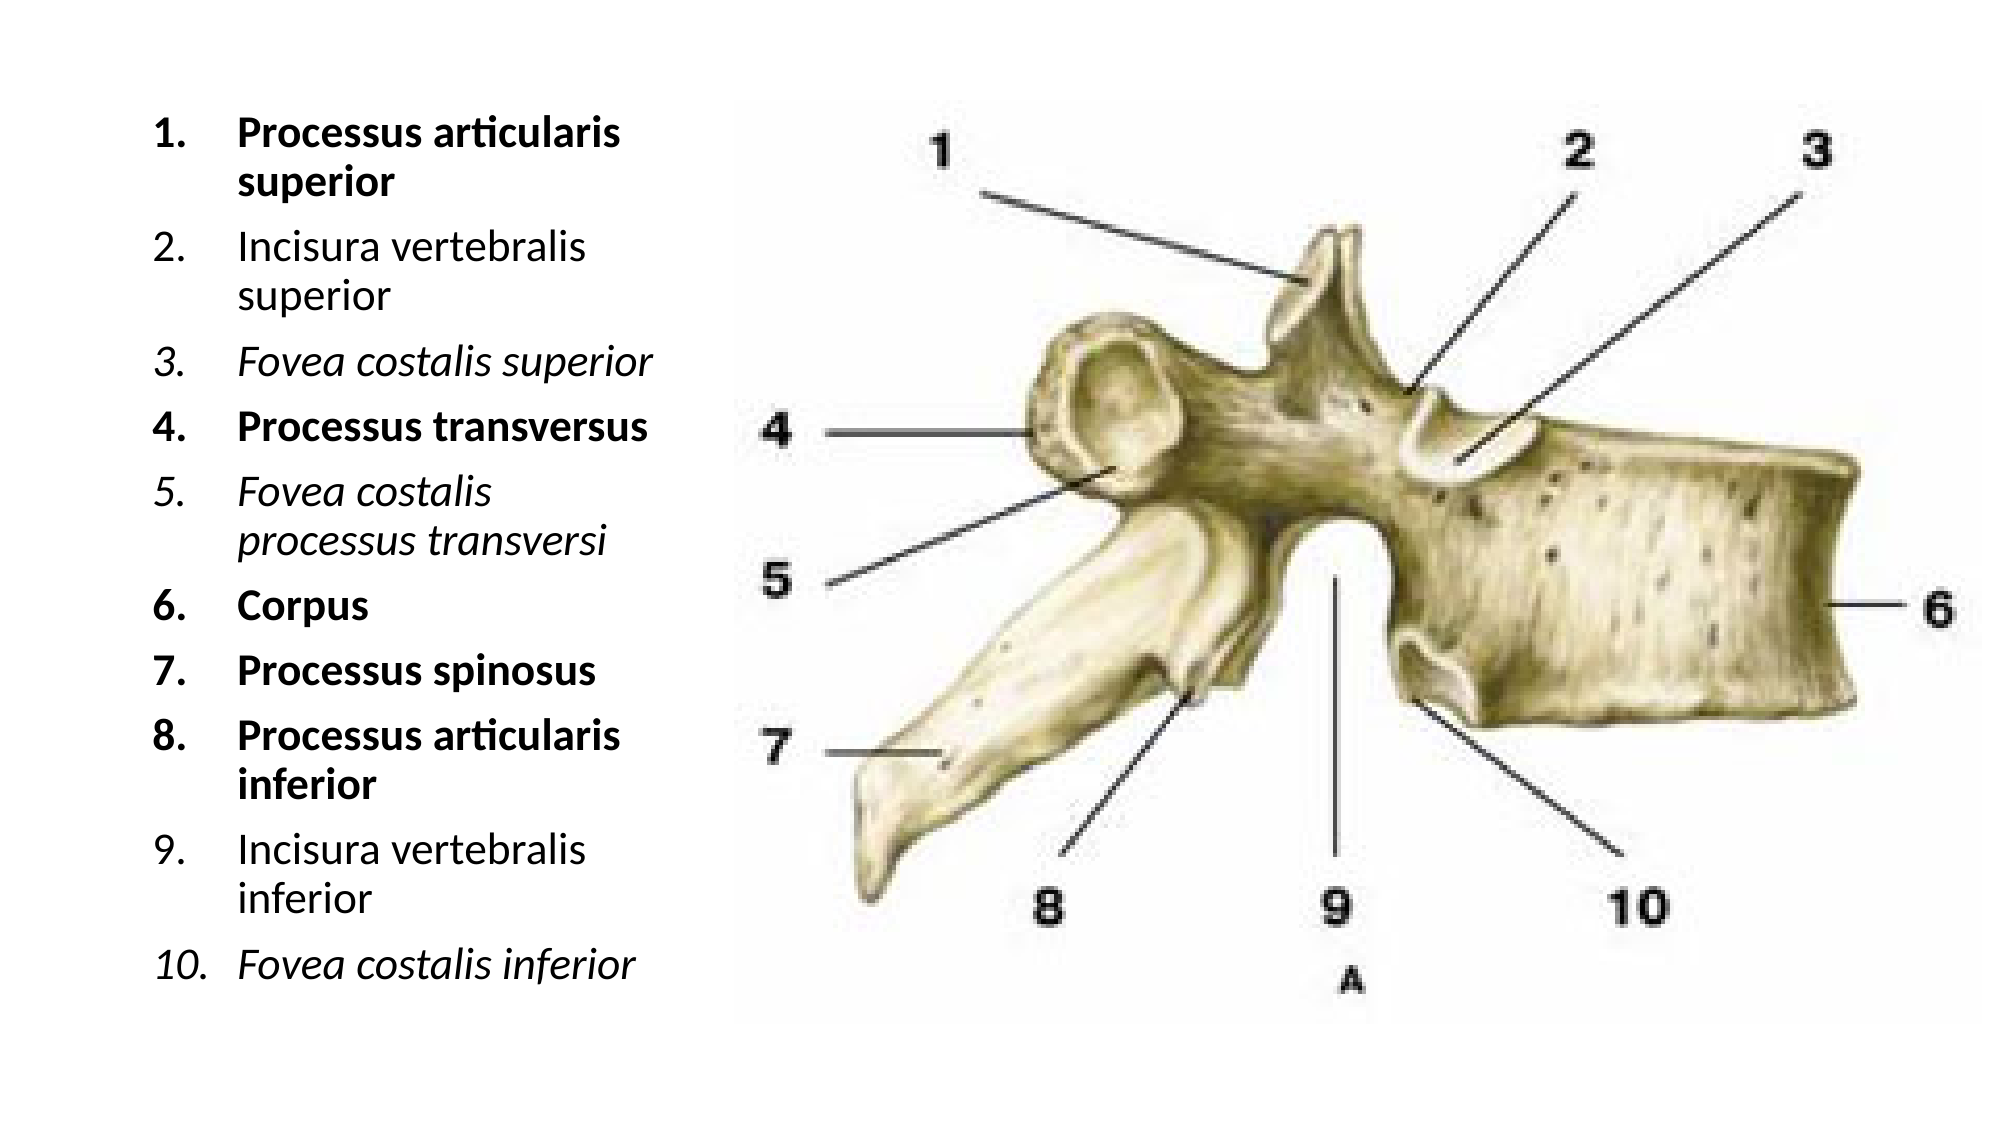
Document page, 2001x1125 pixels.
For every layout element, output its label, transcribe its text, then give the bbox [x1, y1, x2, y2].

list Processus articularis superior Incisura vertebralis superior Fovea costalis superior Processus transversus Fovea costalis processus transversi Corpus Processus spinosus Processus articularis inferior Incisura vertebralis inferior Fovea costalis inferior [137, 100, 690, 1014]
picture [734, 100, 1982, 1024]
